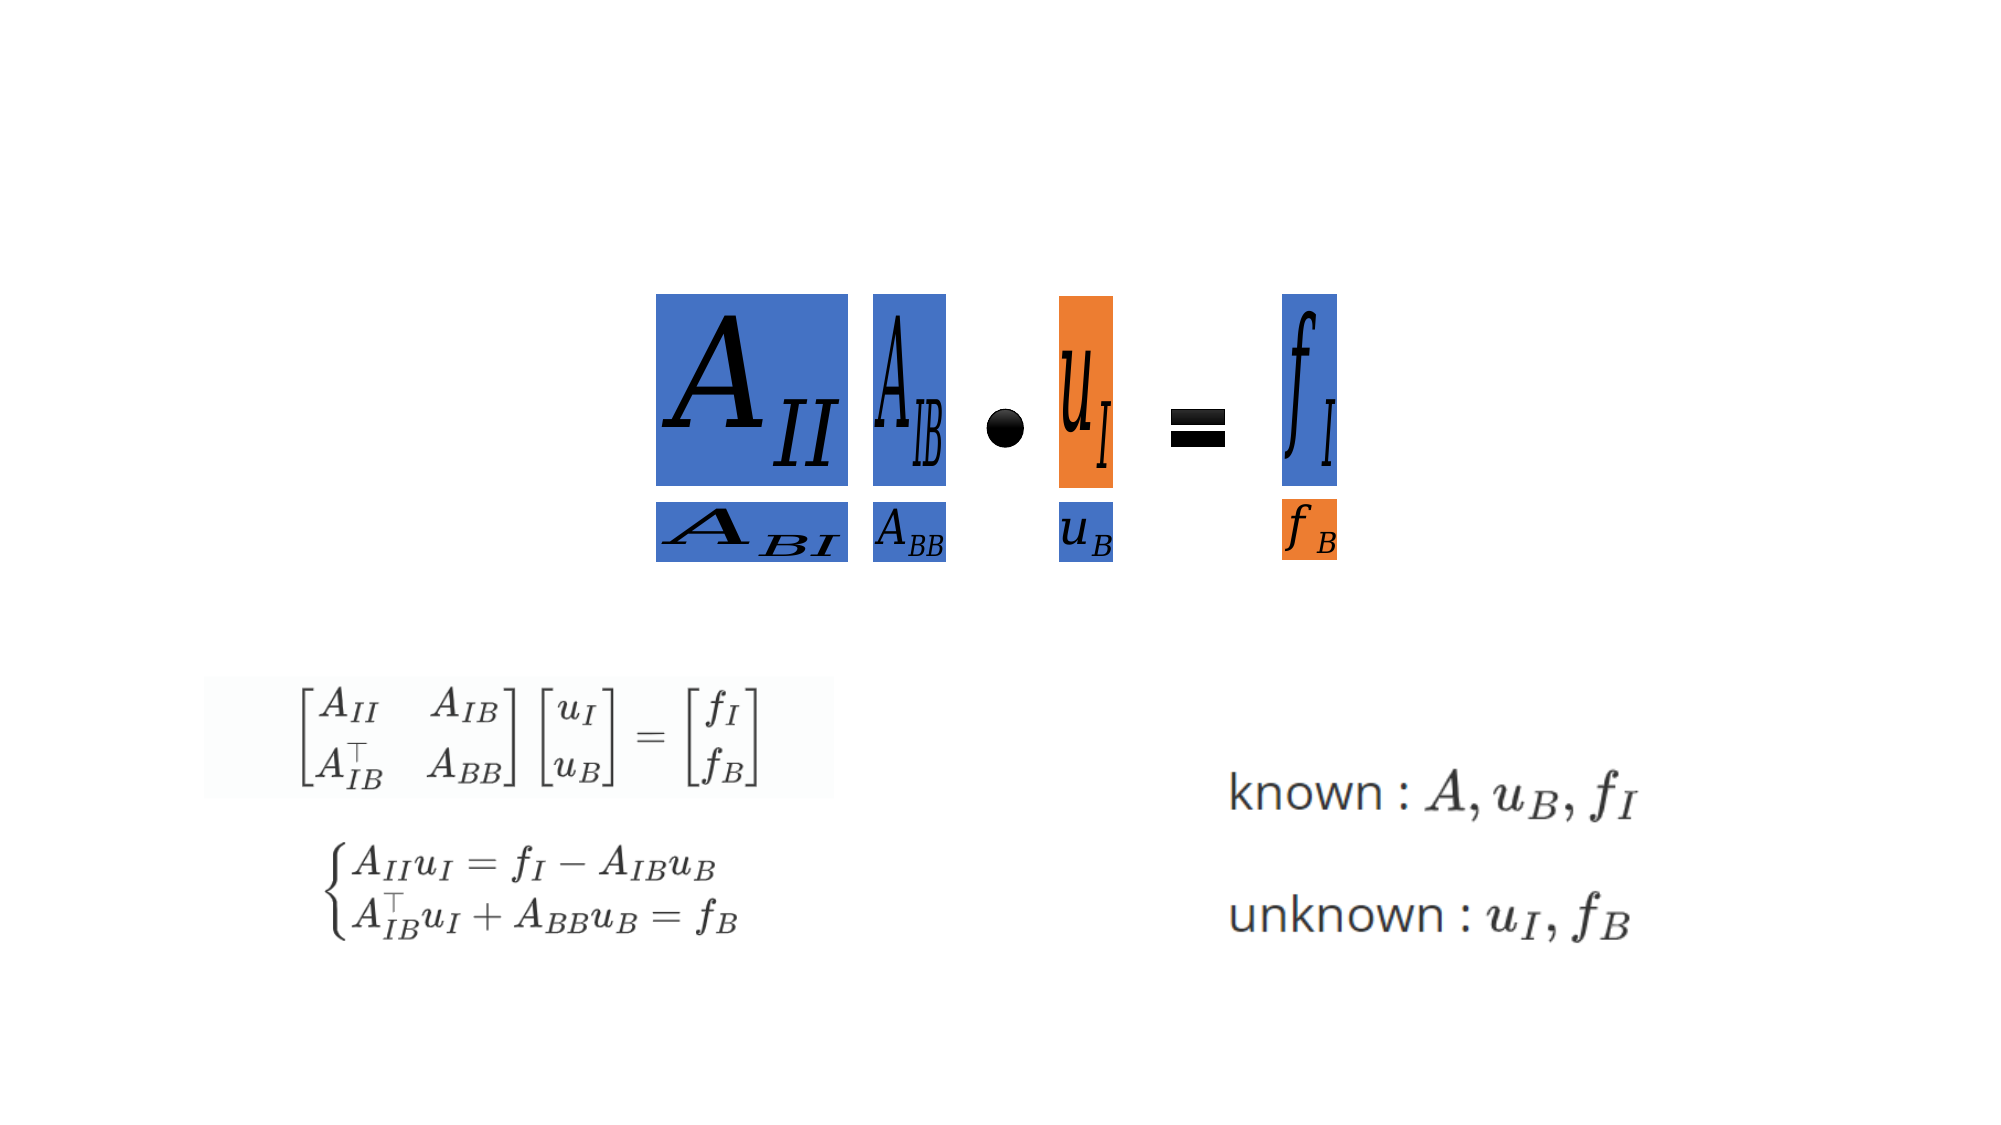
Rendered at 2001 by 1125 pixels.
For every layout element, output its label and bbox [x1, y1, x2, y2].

picture [204, 649, 834, 965]
picture [1161, 683, 1711, 976]
text_box [1171, 409, 1225, 425]
text_box [1171, 431, 1225, 447]
text_box [986, 408, 1024, 448]
